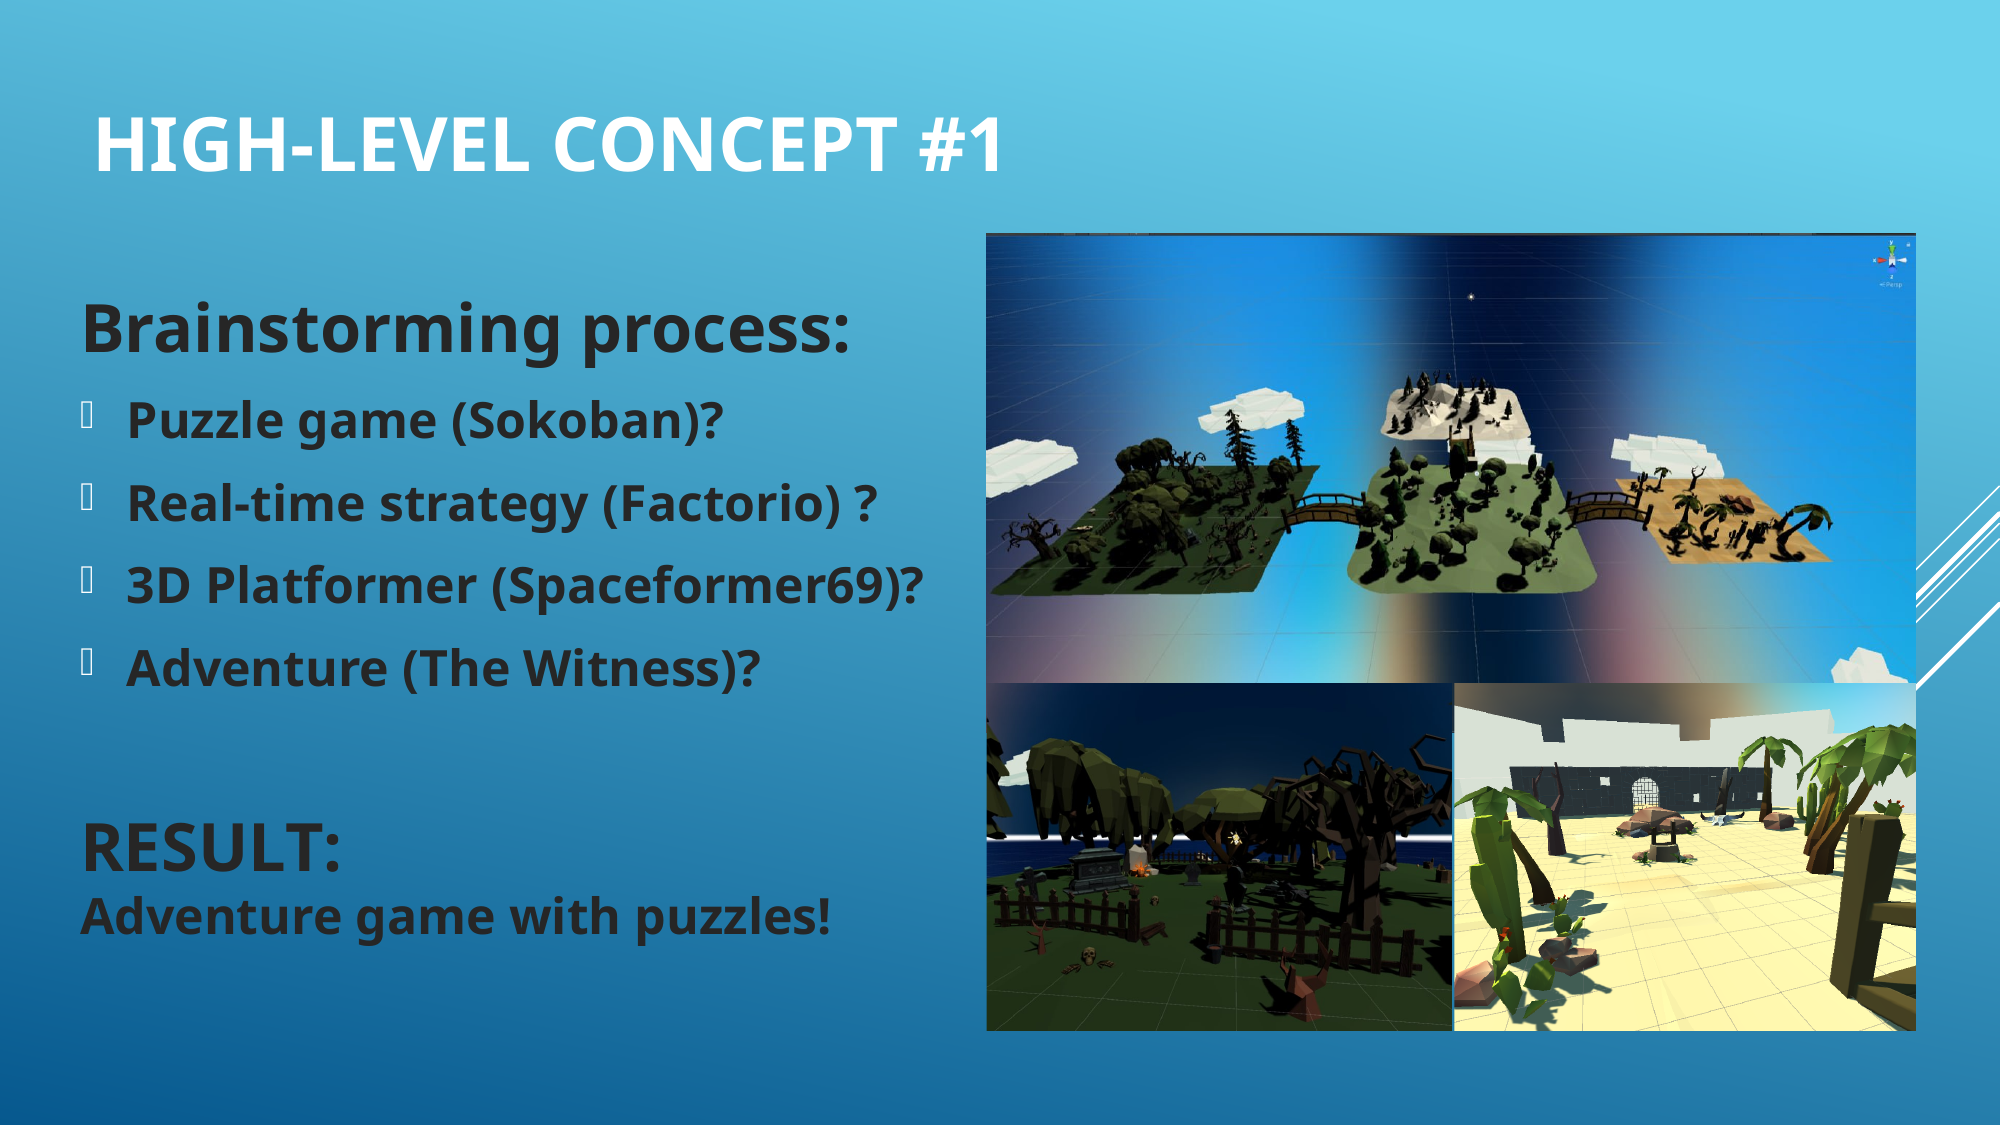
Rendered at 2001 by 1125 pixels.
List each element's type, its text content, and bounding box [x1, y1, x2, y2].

list Brainstorming process: Puzzle game (Sokoban)? Real-time strategy (Factorio) ? 3D Platformer (Spaceformer69)? Adventure (The Witness)? RESULT: Adventure game with puzzles! [65, 360, 986, 953]
text_box HIGH-LEVEL CONCEPT #1 [77, 18, 1478, 266]
picture [986, 233, 1917, 1032]
